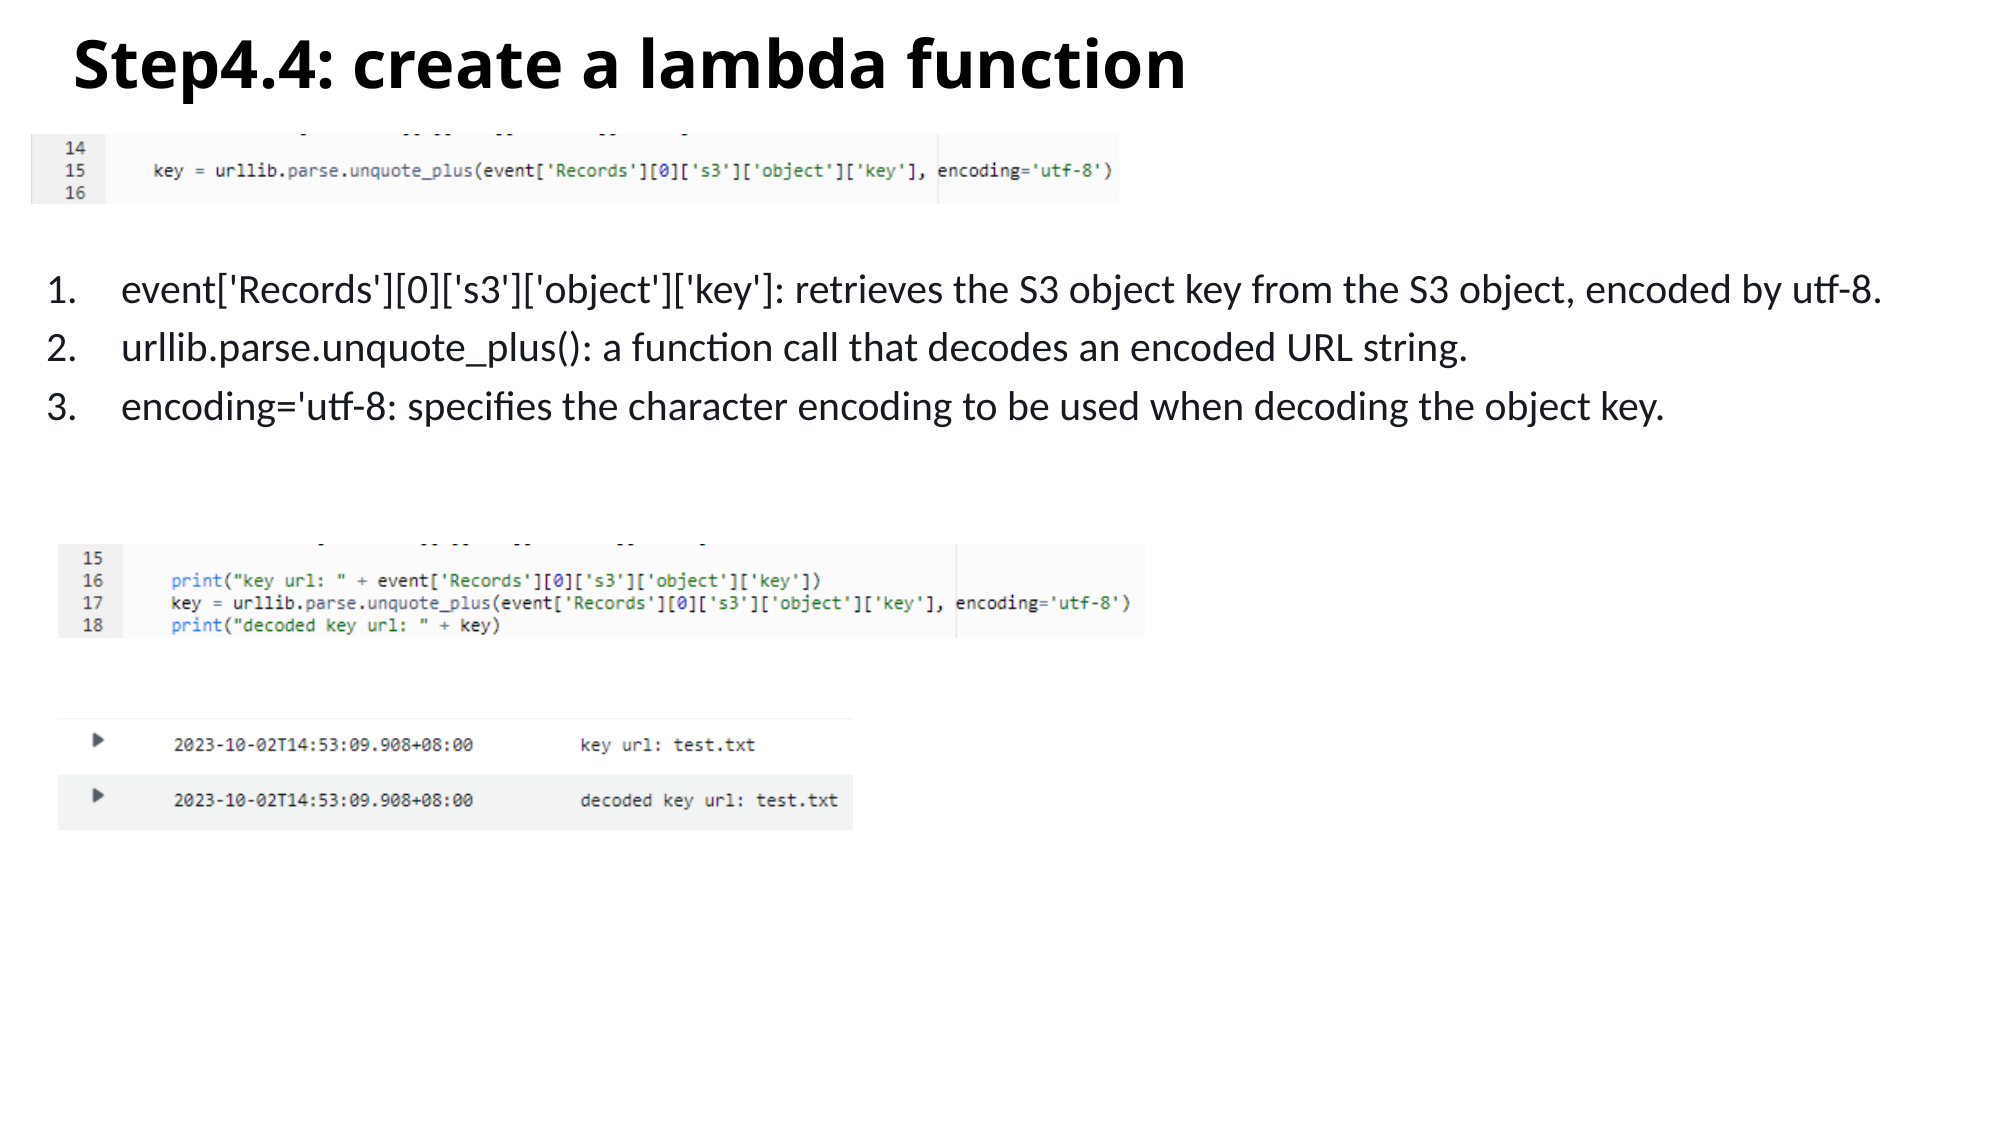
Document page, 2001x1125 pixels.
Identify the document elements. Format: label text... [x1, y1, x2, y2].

picture [58, 544, 1145, 638]
picture [58, 718, 853, 832]
text_box event['Records'][0]['s3']['object']['key']: retrieves the S3 object key from the S3 object, encoded by utf-8. urllib.parse.unquote_plus(): a function call that decodes an encoded URL string. encoding='utf-8: specifies the character encoding to be used when decoding the object key. [31, 254, 1913, 436]
picture [31, 134, 1119, 204]
title Step4.4: create a lambda function [58, 0, 1719, 135]
